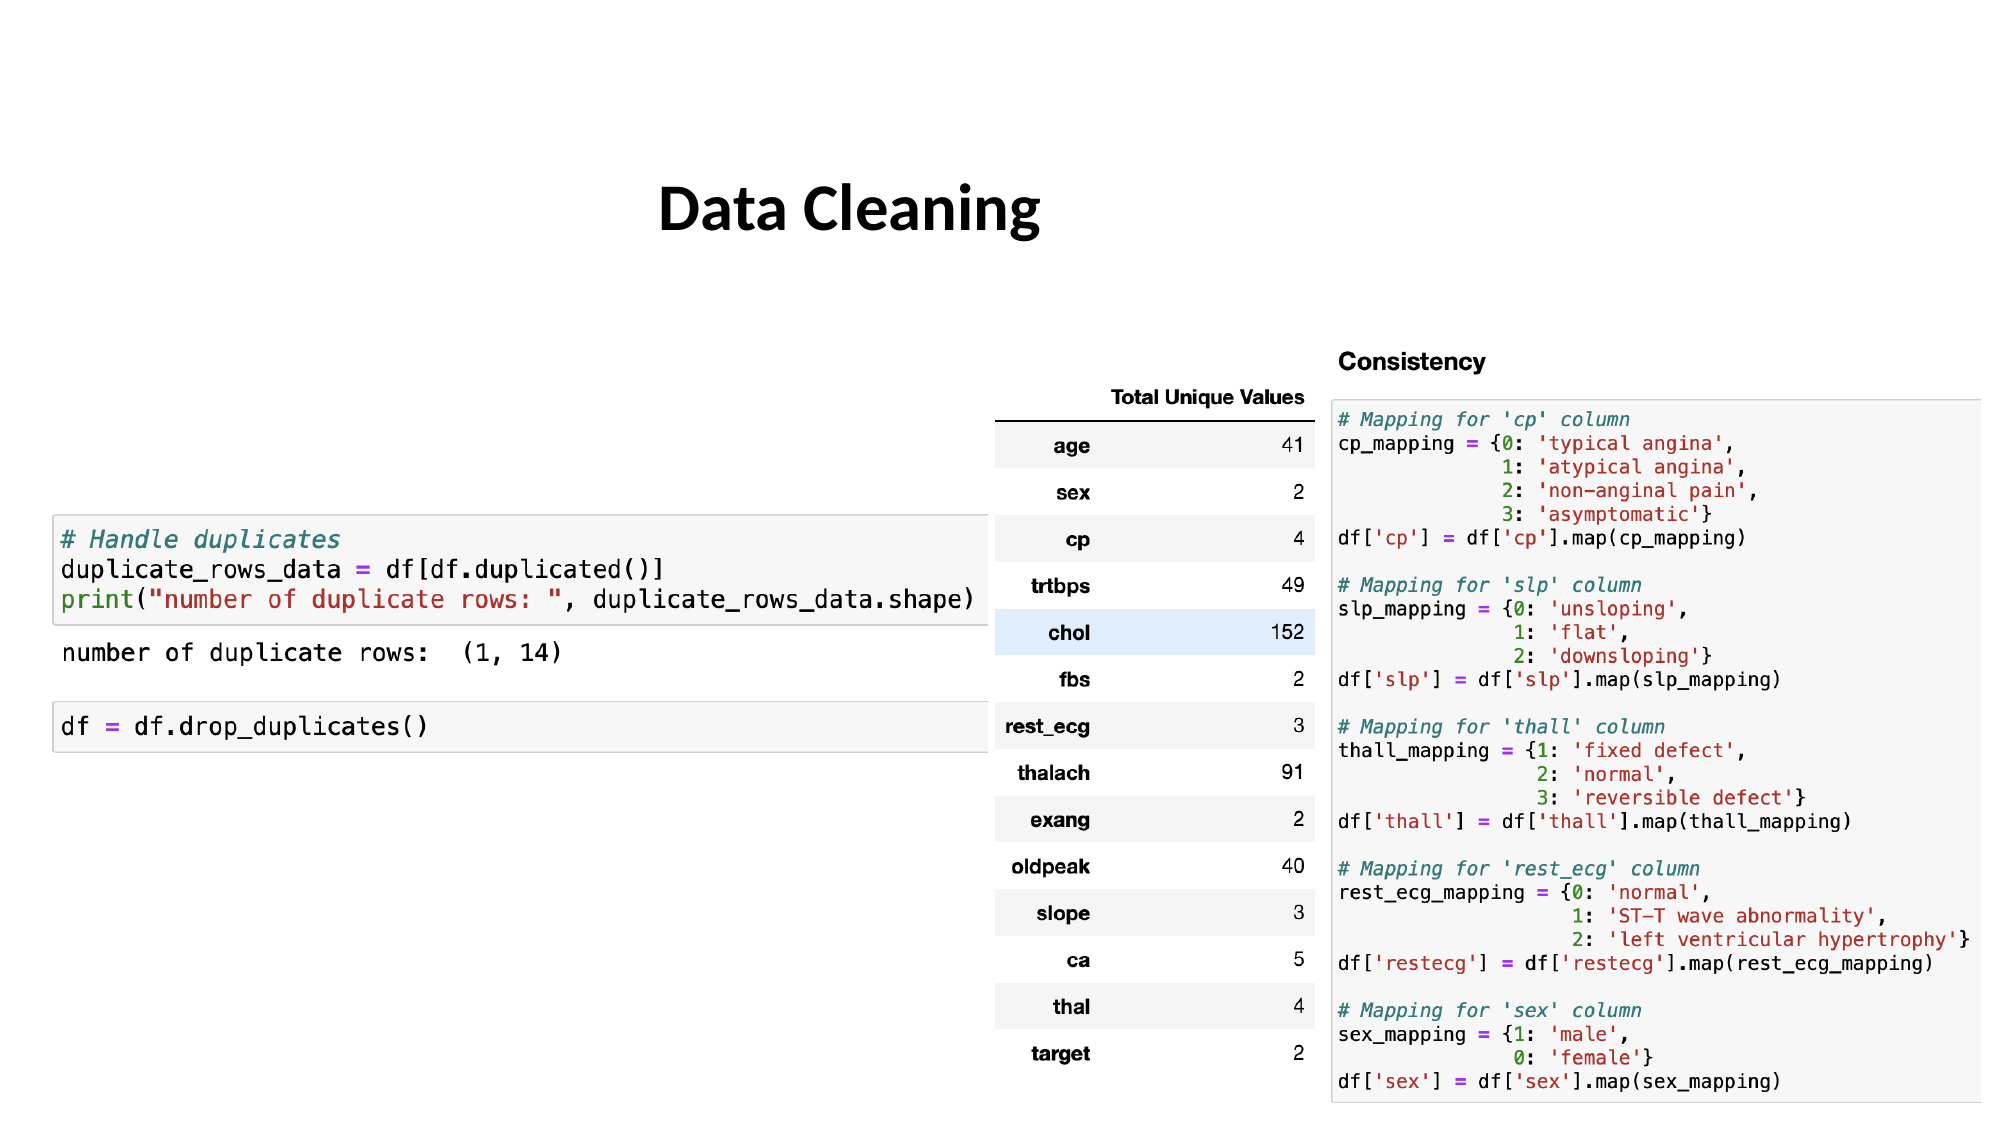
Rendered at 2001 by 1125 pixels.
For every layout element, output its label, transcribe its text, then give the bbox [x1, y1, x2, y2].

picture [43, 337, 1981, 1103]
text_box Data Cleaning [644, 156, 1139, 251]
